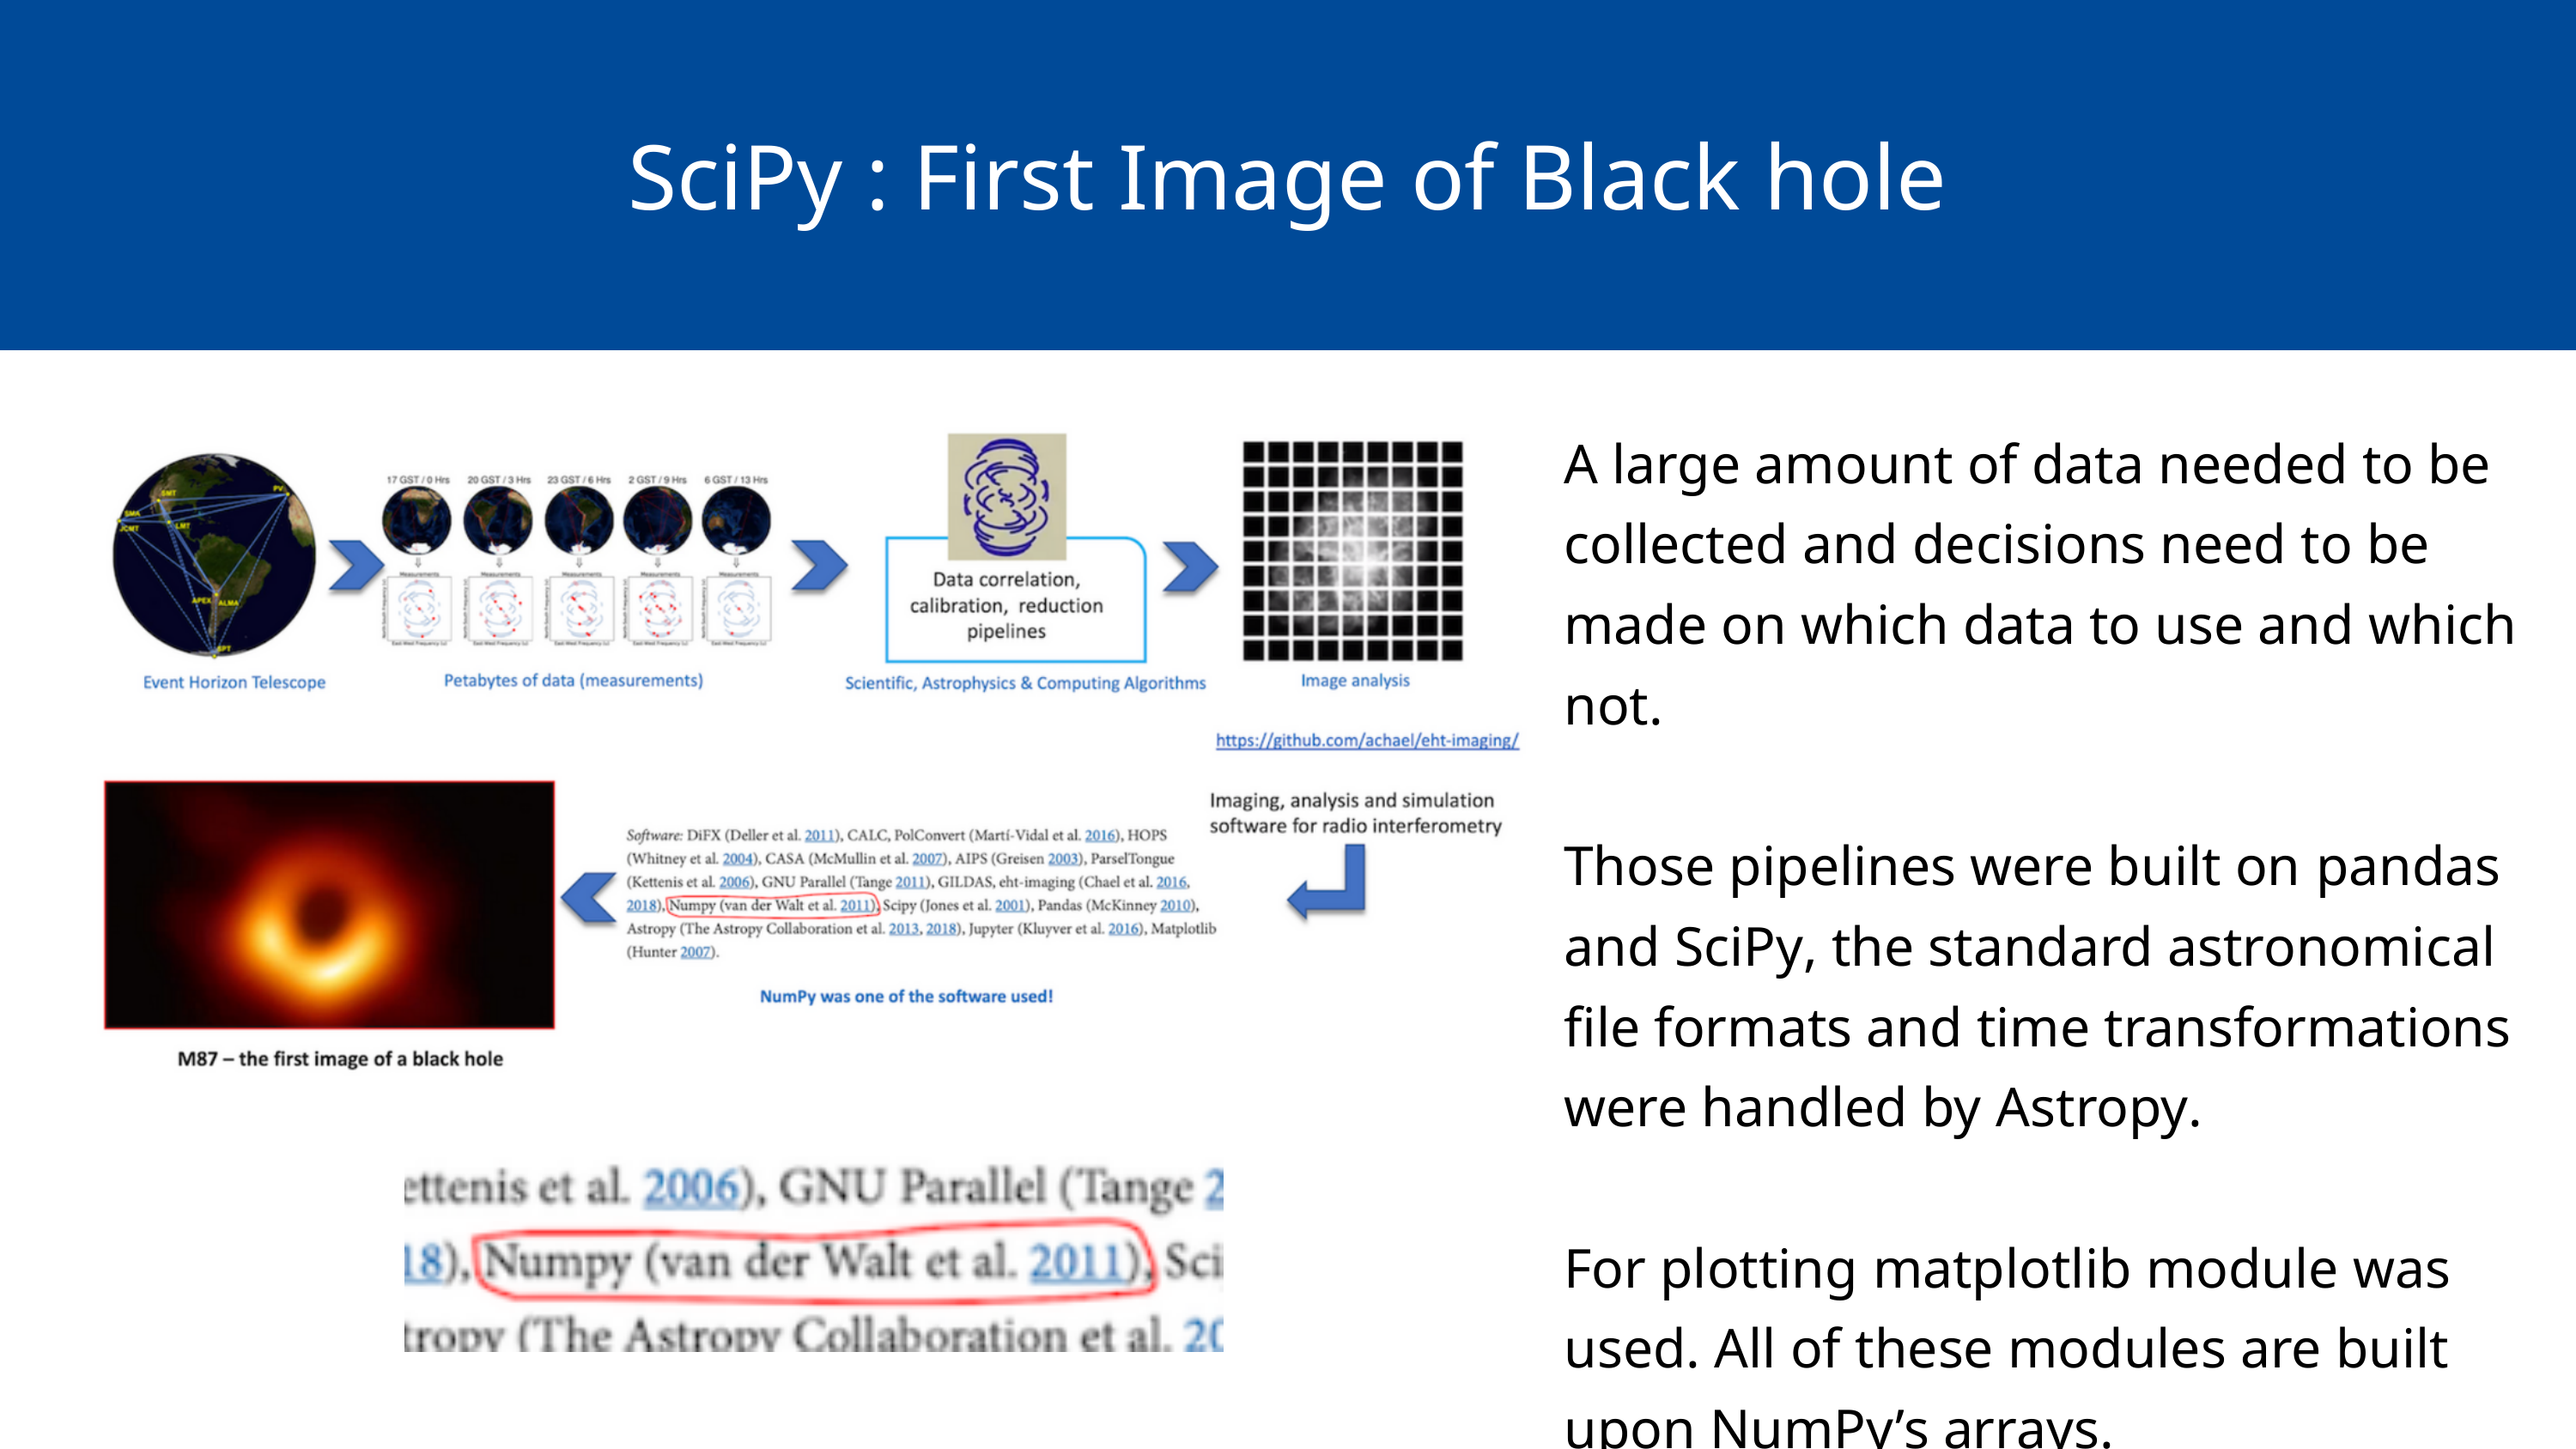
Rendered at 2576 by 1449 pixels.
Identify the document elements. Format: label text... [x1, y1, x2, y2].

text_box A large amount of data needed to be collected and decisions need to be made on which data to use and which not. Those pipelines were built on pandas and SciPy, the standard astronomical file formats and time transformations were handled by Astropy. For plotting matplotlib module was used. All of these modules are built upon NumPy’s arrays. [1564, 413, 2529, 1449]
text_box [0, 0, 2576, 351]
picture [404, 1156, 1224, 1352]
picture [83, 400, 1545, 1088]
